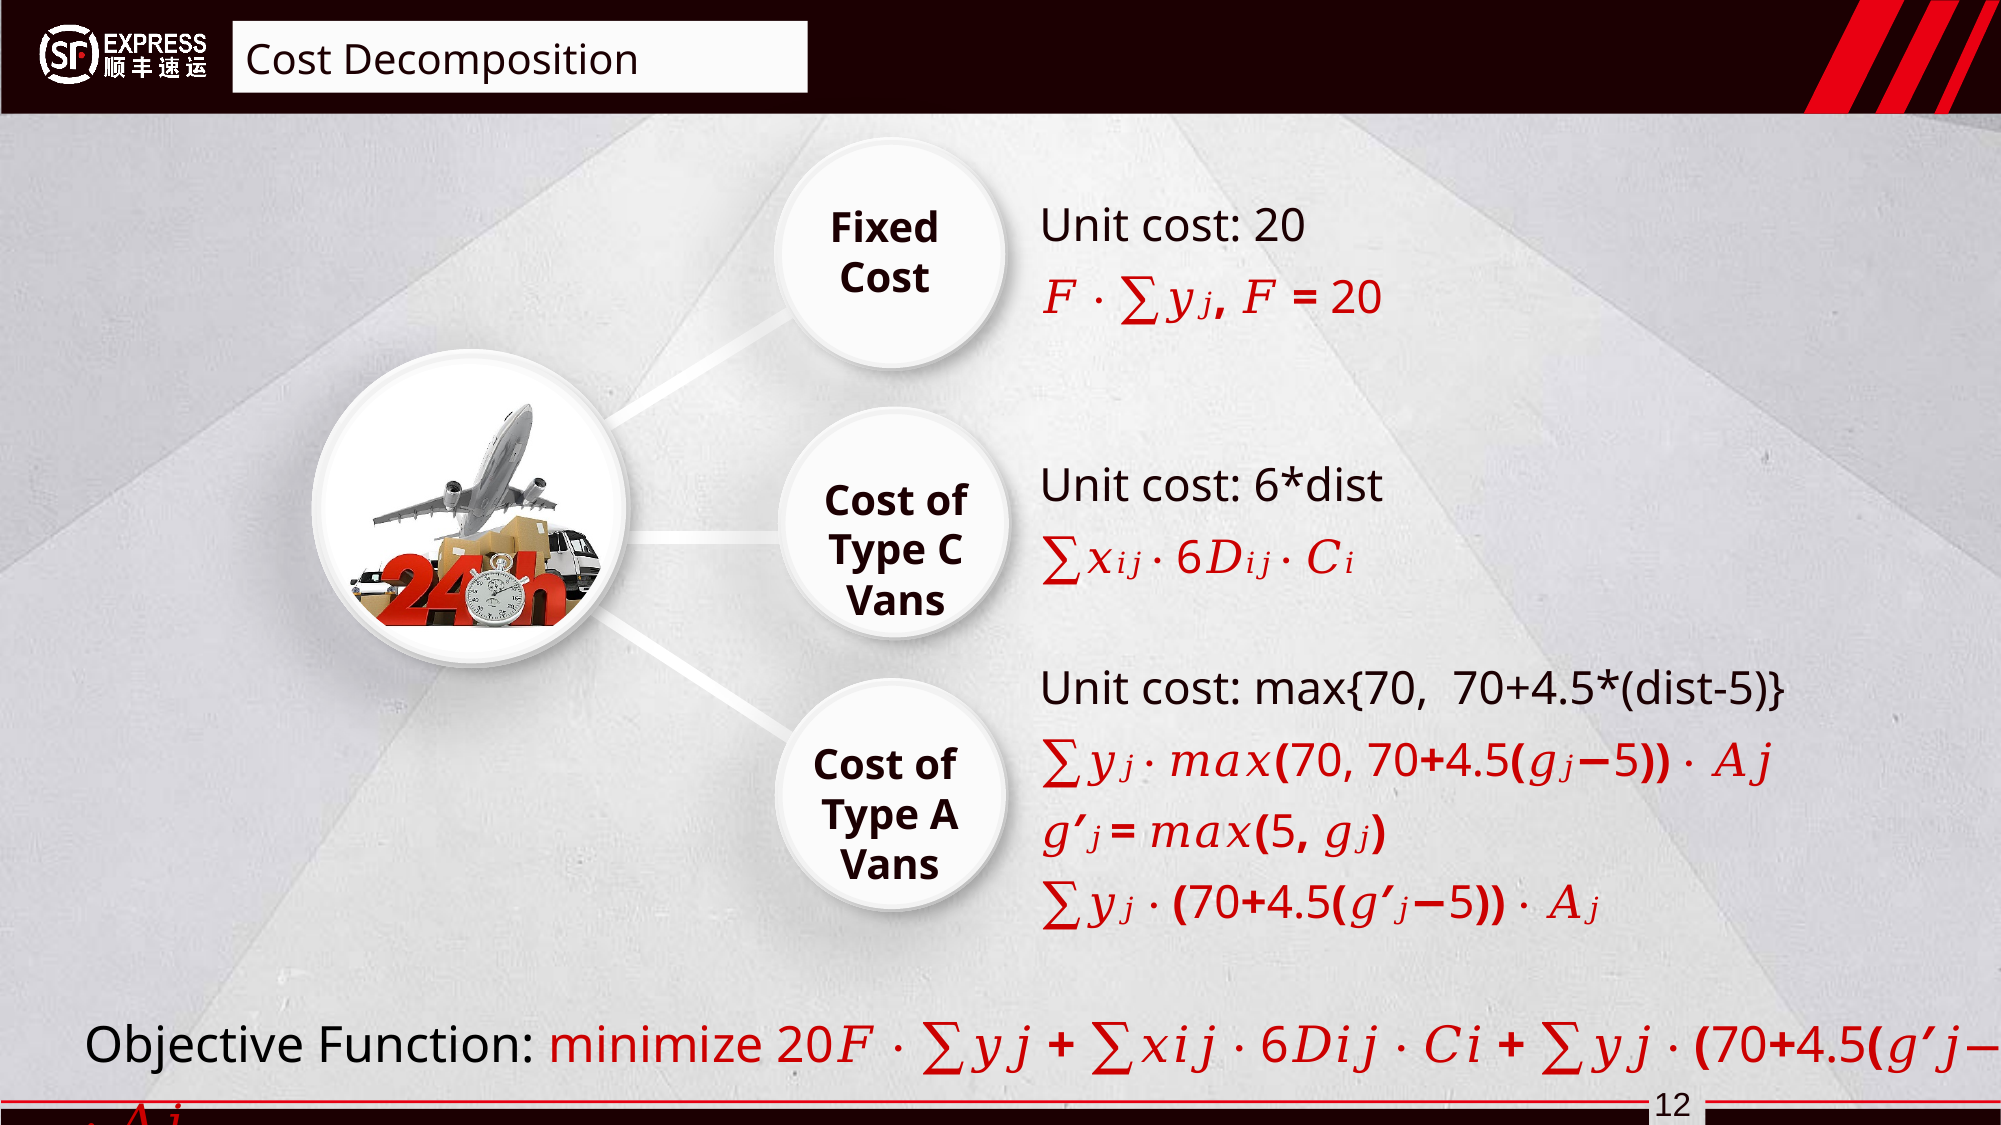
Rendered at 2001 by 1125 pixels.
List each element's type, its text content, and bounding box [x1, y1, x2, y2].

text_box Unit cost: max{70, 70+4.5*(dist-5)} ∑𝑦𝑗 ⋅ 𝑚𝑎𝑥(70, 70+4.5(𝑔𝑗−5)) ⋅ 𝐴𝑗 𝑔′𝑗 = 𝑚𝑎𝑥(5, 𝑔𝑗) ∑𝑦𝑗 ⋅ (70+4.5(𝑔′𝑗−5)) ⋅ 𝐴𝑗 [1024, 634, 1904, 936]
text_box Objective Function: minimize 20𝐹 ⋅ ∑𝑦𝑗 + ∑𝑥𝑖𝑗 ⋅ 6𝐷𝑖𝑗 ⋅ 𝐶𝑖 + ∑𝑦𝑗 ⋅ (70+4.5(𝑔′𝑗−5)) ⋅ 𝐴𝑗 [69, 986, 2001, 1125]
text_box Unit cost: 6*dist ∑𝑥𝑖𝑗 ⋅ 6𝐷𝑖𝑗 ⋅ 𝐶𝑖 [1024, 432, 1461, 590]
picture [0, 0, 2001, 1125]
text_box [771, 677, 1009, 913]
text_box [777, 406, 1012, 641]
list Cost Decomposition [230, 22, 806, 93]
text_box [587, 249, 892, 438]
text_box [769, 136, 1009, 372]
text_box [587, 605, 883, 799]
text_box Unit cost: 20 𝐹 ⋅ ∑𝑦𝑗, 𝐹 = 20 [1024, 171, 1564, 330]
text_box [311, 348, 631, 669]
picture [37, 22, 208, 86]
